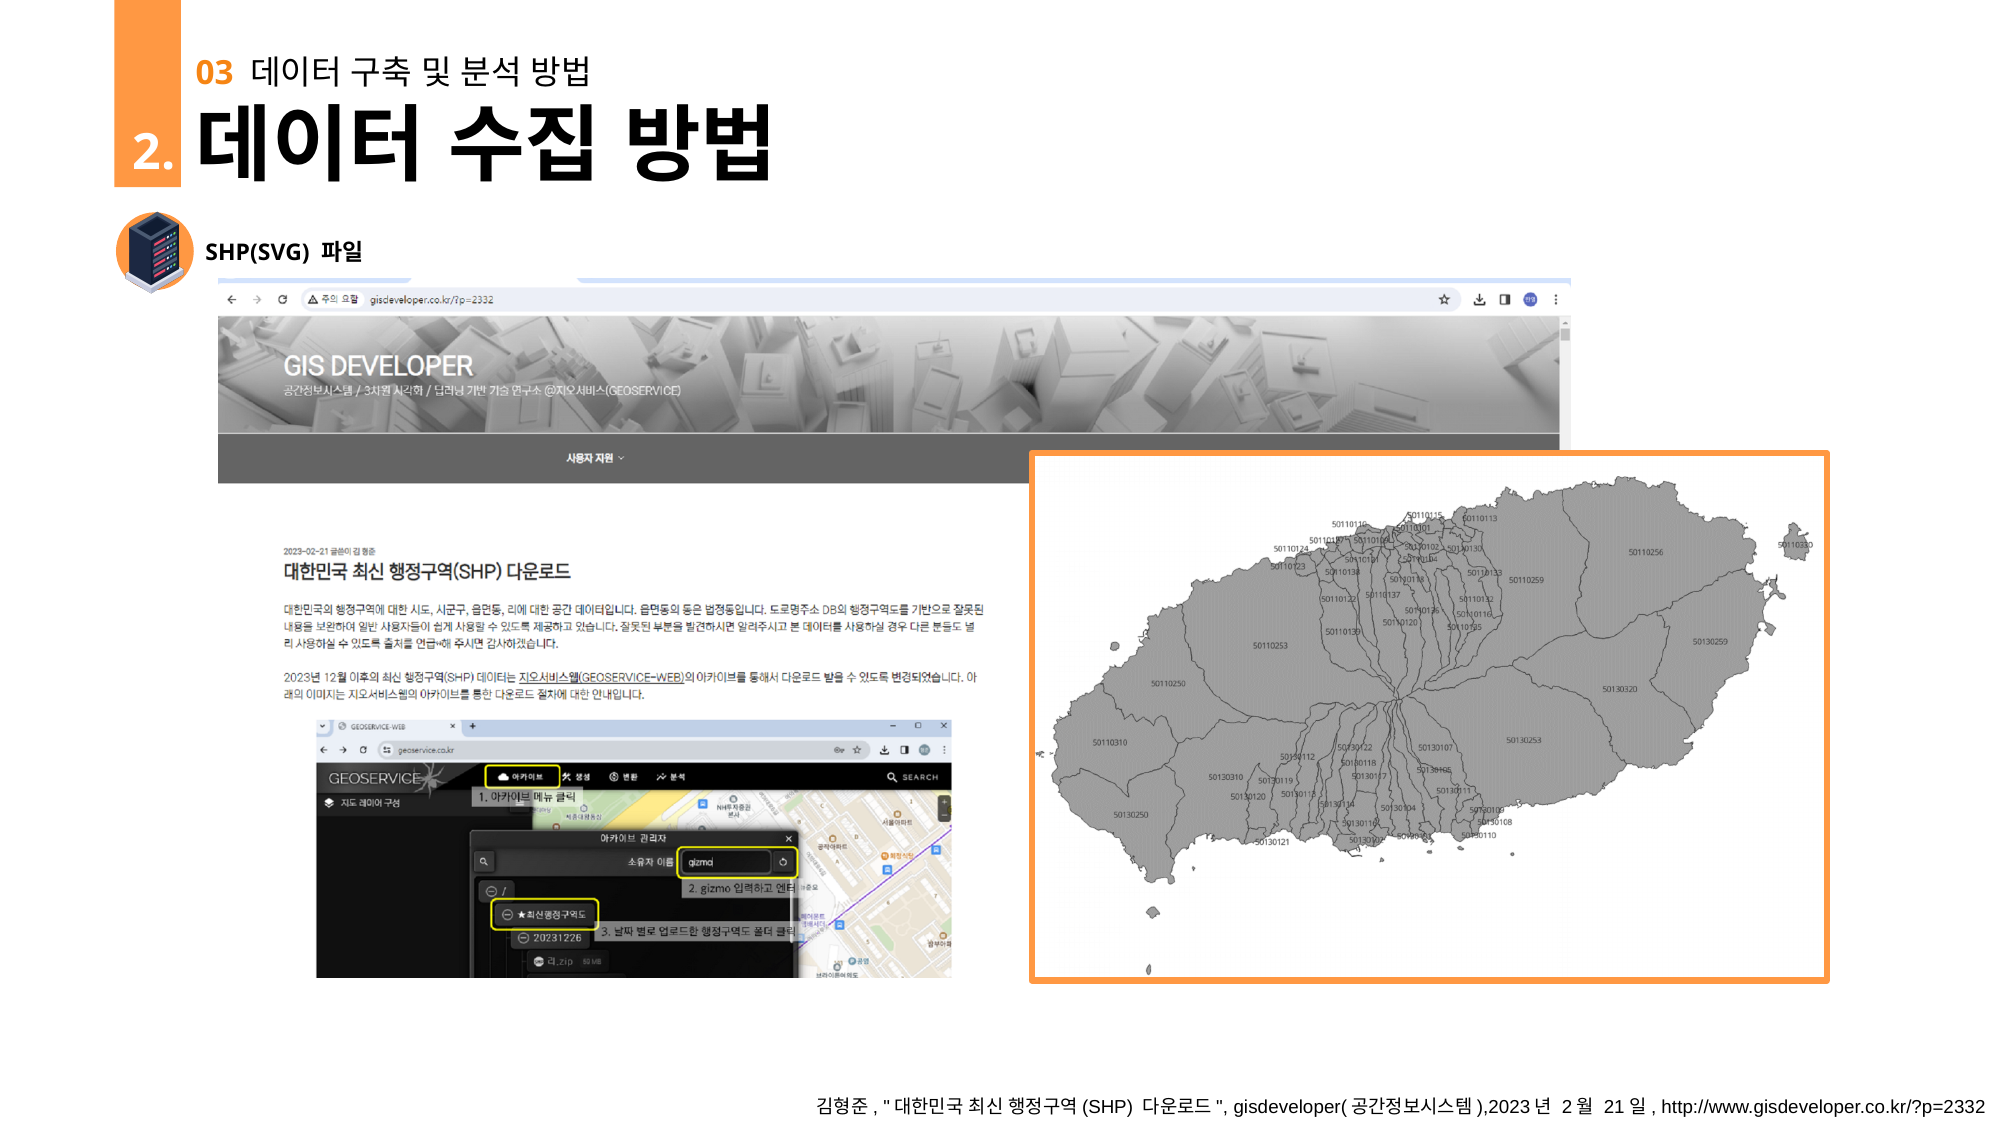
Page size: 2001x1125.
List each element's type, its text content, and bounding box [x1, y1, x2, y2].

text_box 데이터 수집 방법 [180, 100, 1220, 199]
text_box [113, 0, 182, 112]
text_box SHP(SVG) 파일 [197, 229, 393, 272]
text_box 김형준, "대한민국 최신 행정구역(SHP) 다운로드", gisdeveloper(공간정보시스템),2023년 2월 21일, http://www.gisdeveloper.co.kr/?p=2332 [647, 1087, 2000, 1125]
text_box 03 데이터 구축 및 분석 방법 [180, 44, 1220, 100]
picture [217, 278, 1824, 978]
picture [112, 210, 197, 295]
text_box 2. [101, 112, 194, 187]
